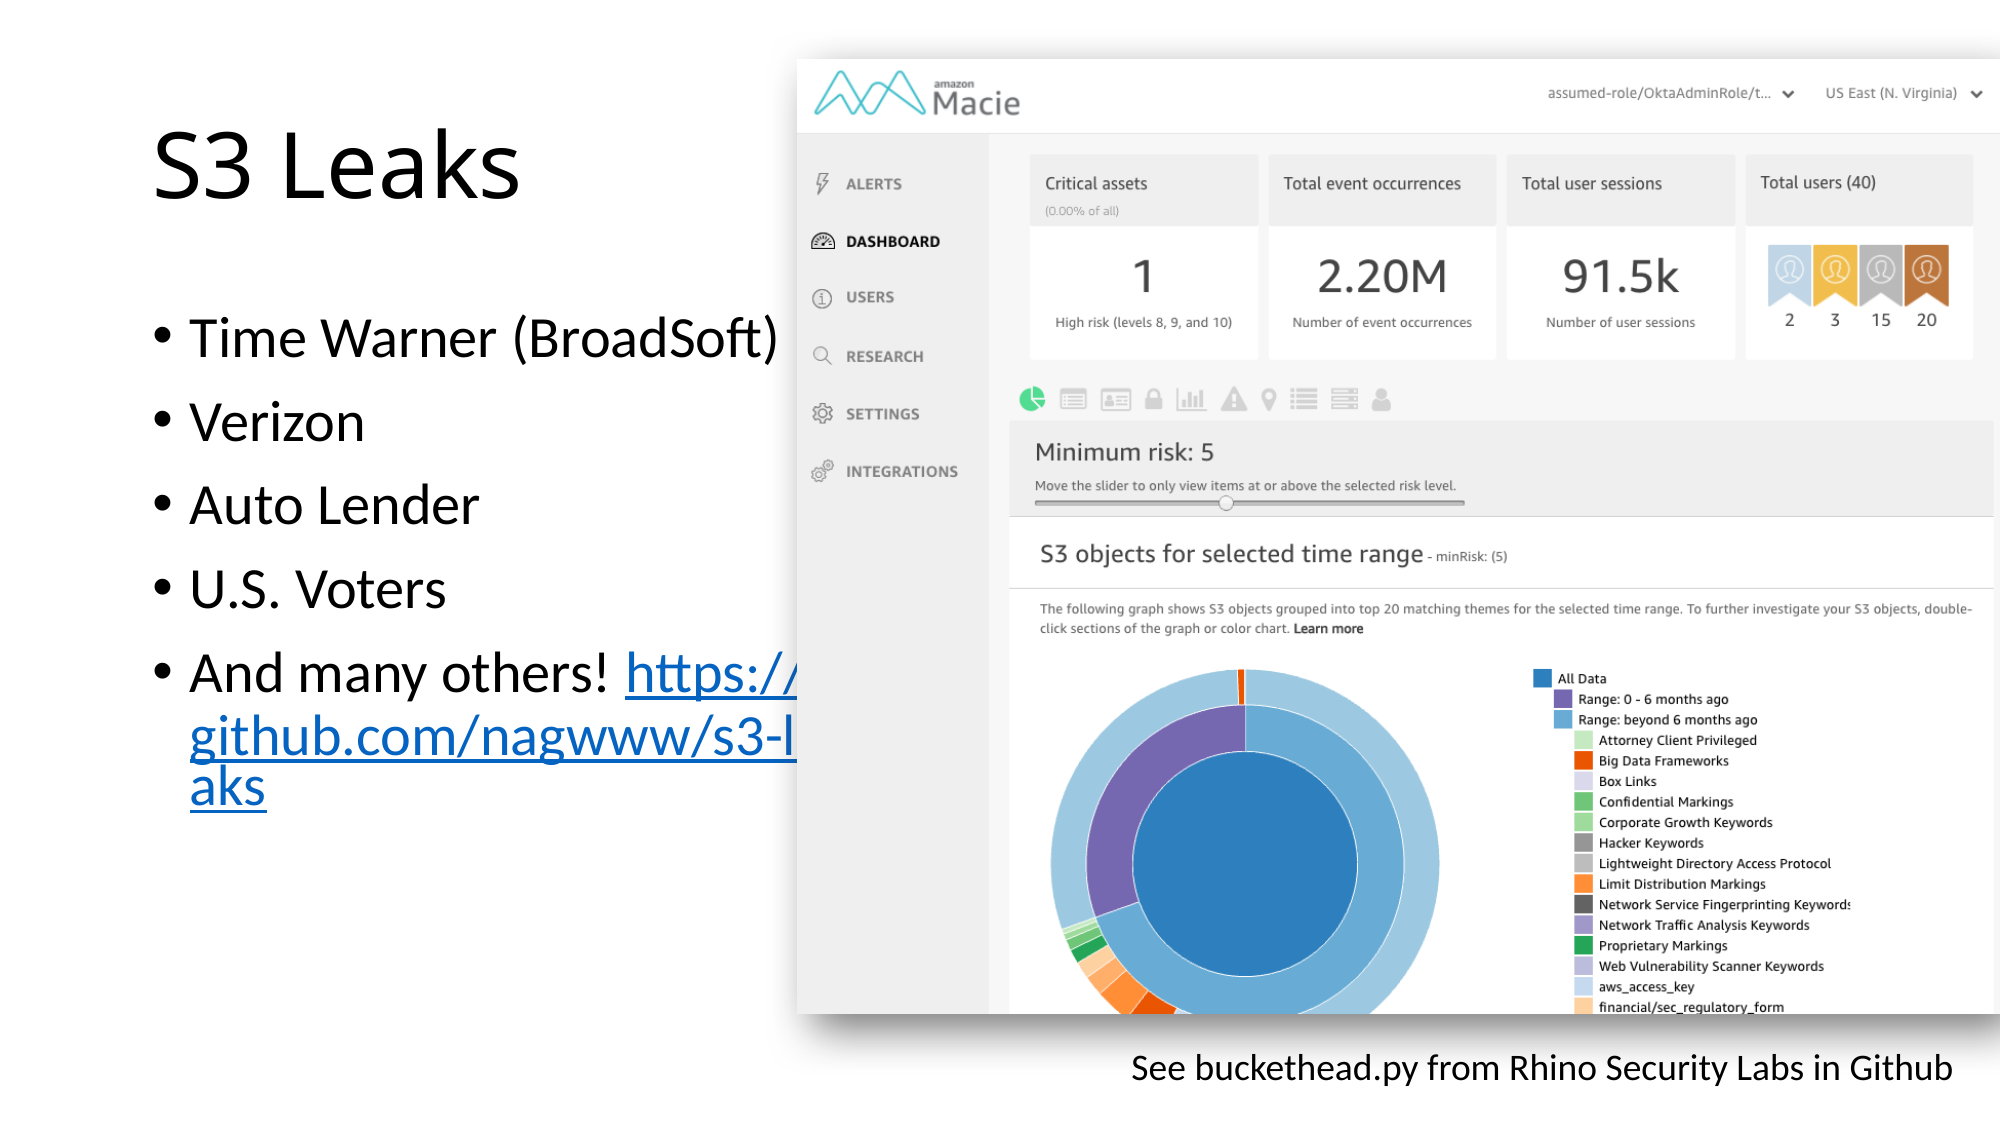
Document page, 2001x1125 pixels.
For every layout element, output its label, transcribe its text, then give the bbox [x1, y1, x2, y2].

picture [797, 59, 2000, 1014]
list Time Warner (BroadSoft) Verizon Auto Lender U.S. Voters And many others! https://github.com/nagwww/s3-leaks [137, 299, 781, 1014]
title S3 Leaks [137, 59, 797, 278]
text_box See buckethead.py from Rhino Security Labs in Github [1116, 1063, 1970, 1096]
